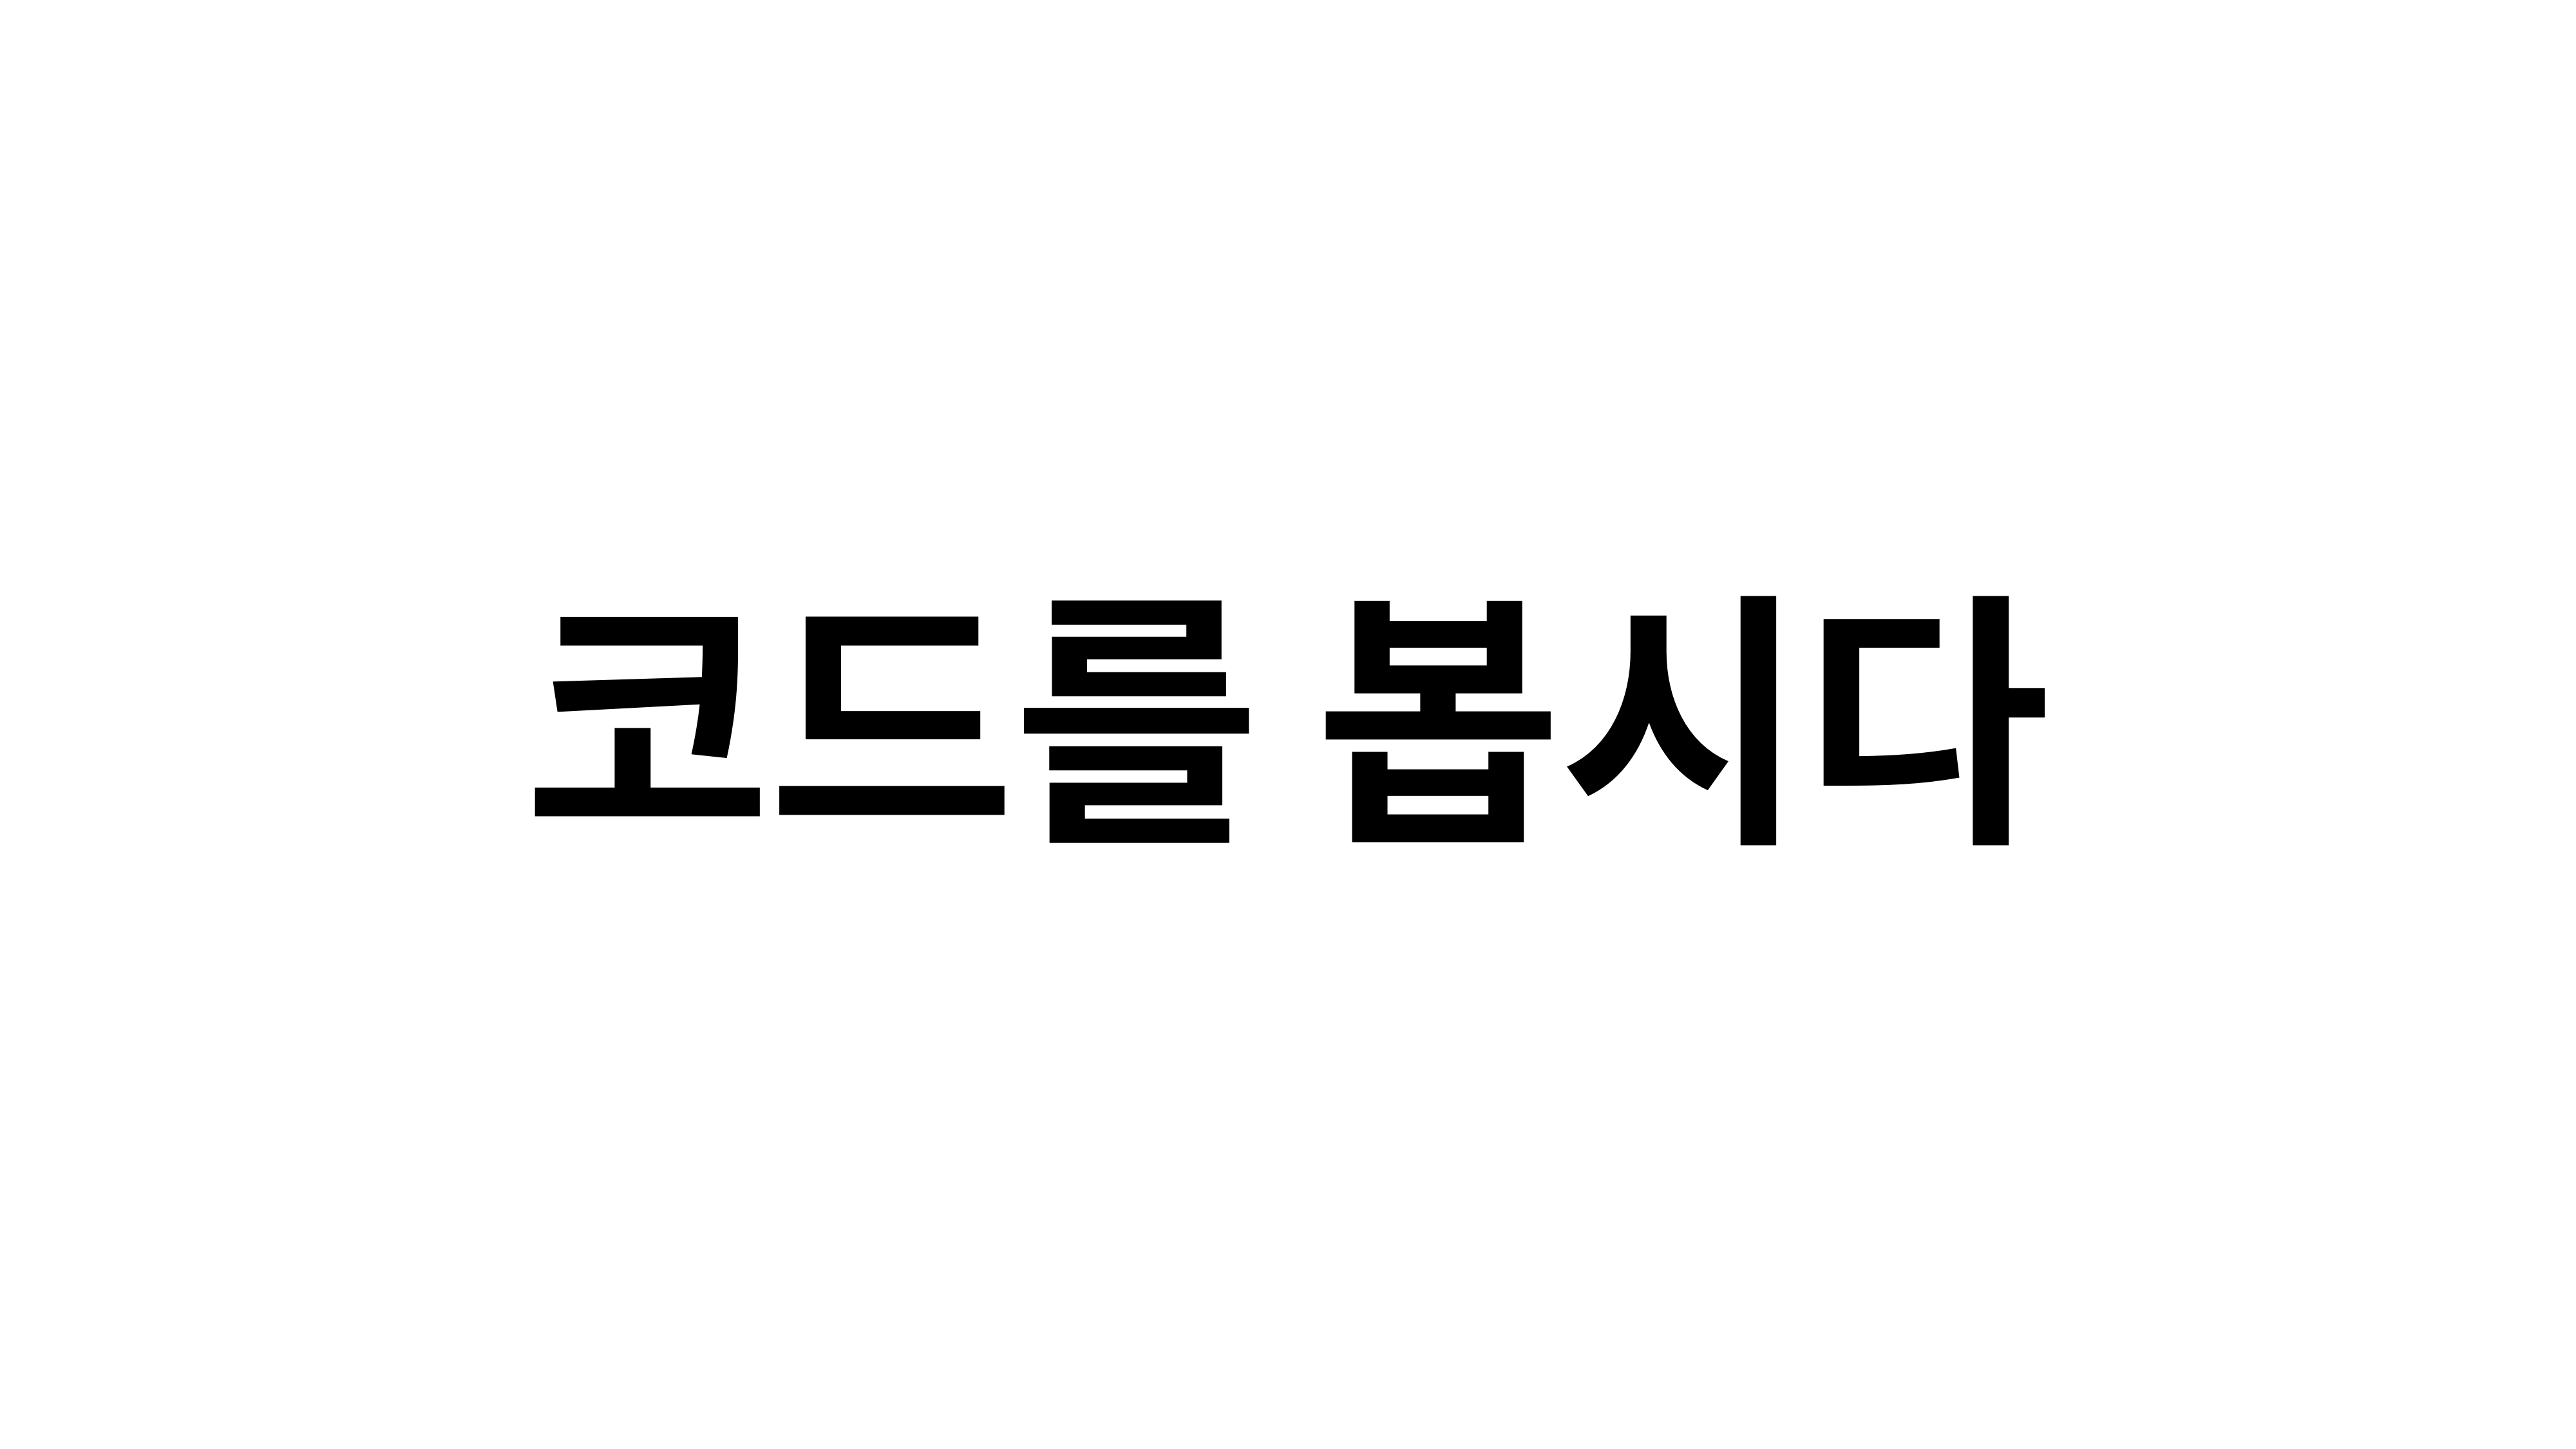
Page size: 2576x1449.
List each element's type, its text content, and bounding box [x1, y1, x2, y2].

list 코드를 봅시다 [127, 112, 2449, 878]
